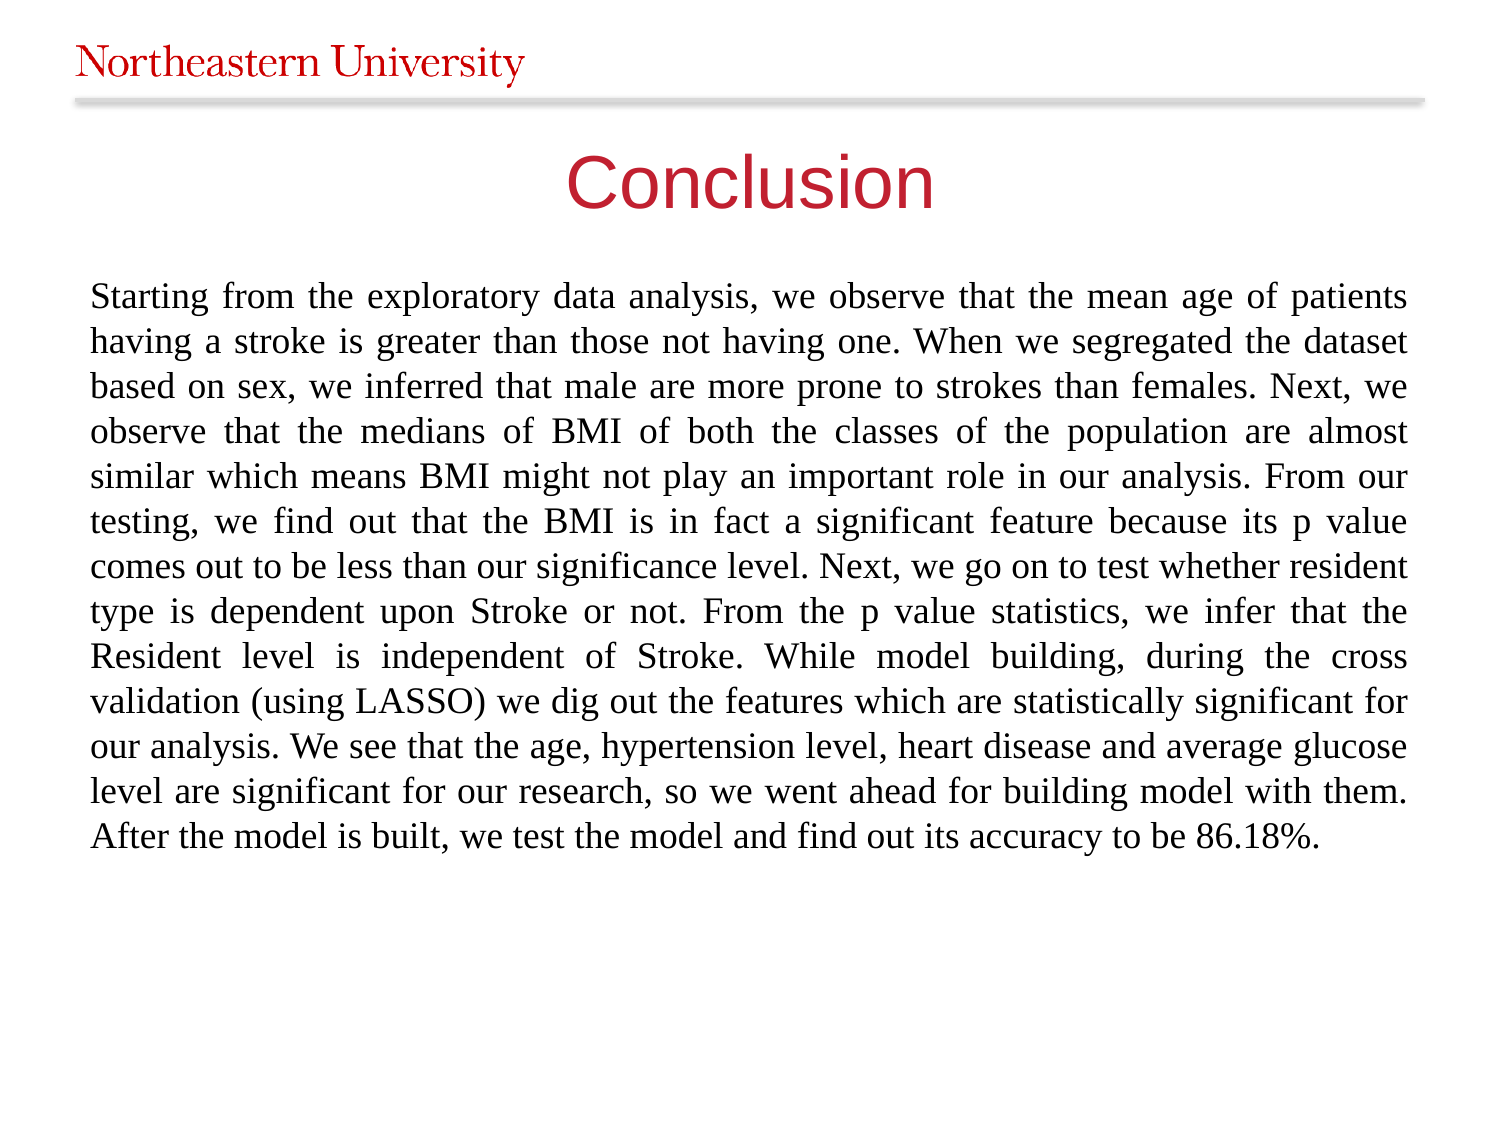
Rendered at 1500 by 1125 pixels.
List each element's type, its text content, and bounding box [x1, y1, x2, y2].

title Conclusion [76, 126, 1426, 264]
picture [75, 44, 525, 88]
list Starting from the exploratory data analysis, we observe that the mean age of patients having a stroke is greater than those not having one. When we segregated the dataset based on sex, we inferred that male are more prone to strokes than females. Next, we observe that the medians of BMI of both the classes of the population are almost similar which means BMI might not play an important role in our analysis. From our testing, we find out that the BMI is in fact a significant feature because its p value comes out to be less than our significance level. Next, we go on to test whether resident type is dependent upon Stroke or not. From the p value statistics, we infer that the Resident level is independent of Stroke. While model building, during the cross validation (using LASSO) we dig out the features which are statistically significant for our analysis. We see that the age, hypertension level, heart disease and average glucose level are significant for our research, so we went ahead for building model with them. After the model is built, we test the model and find out its accuracy to be 86.18%. [75, 263, 1425, 1050]
